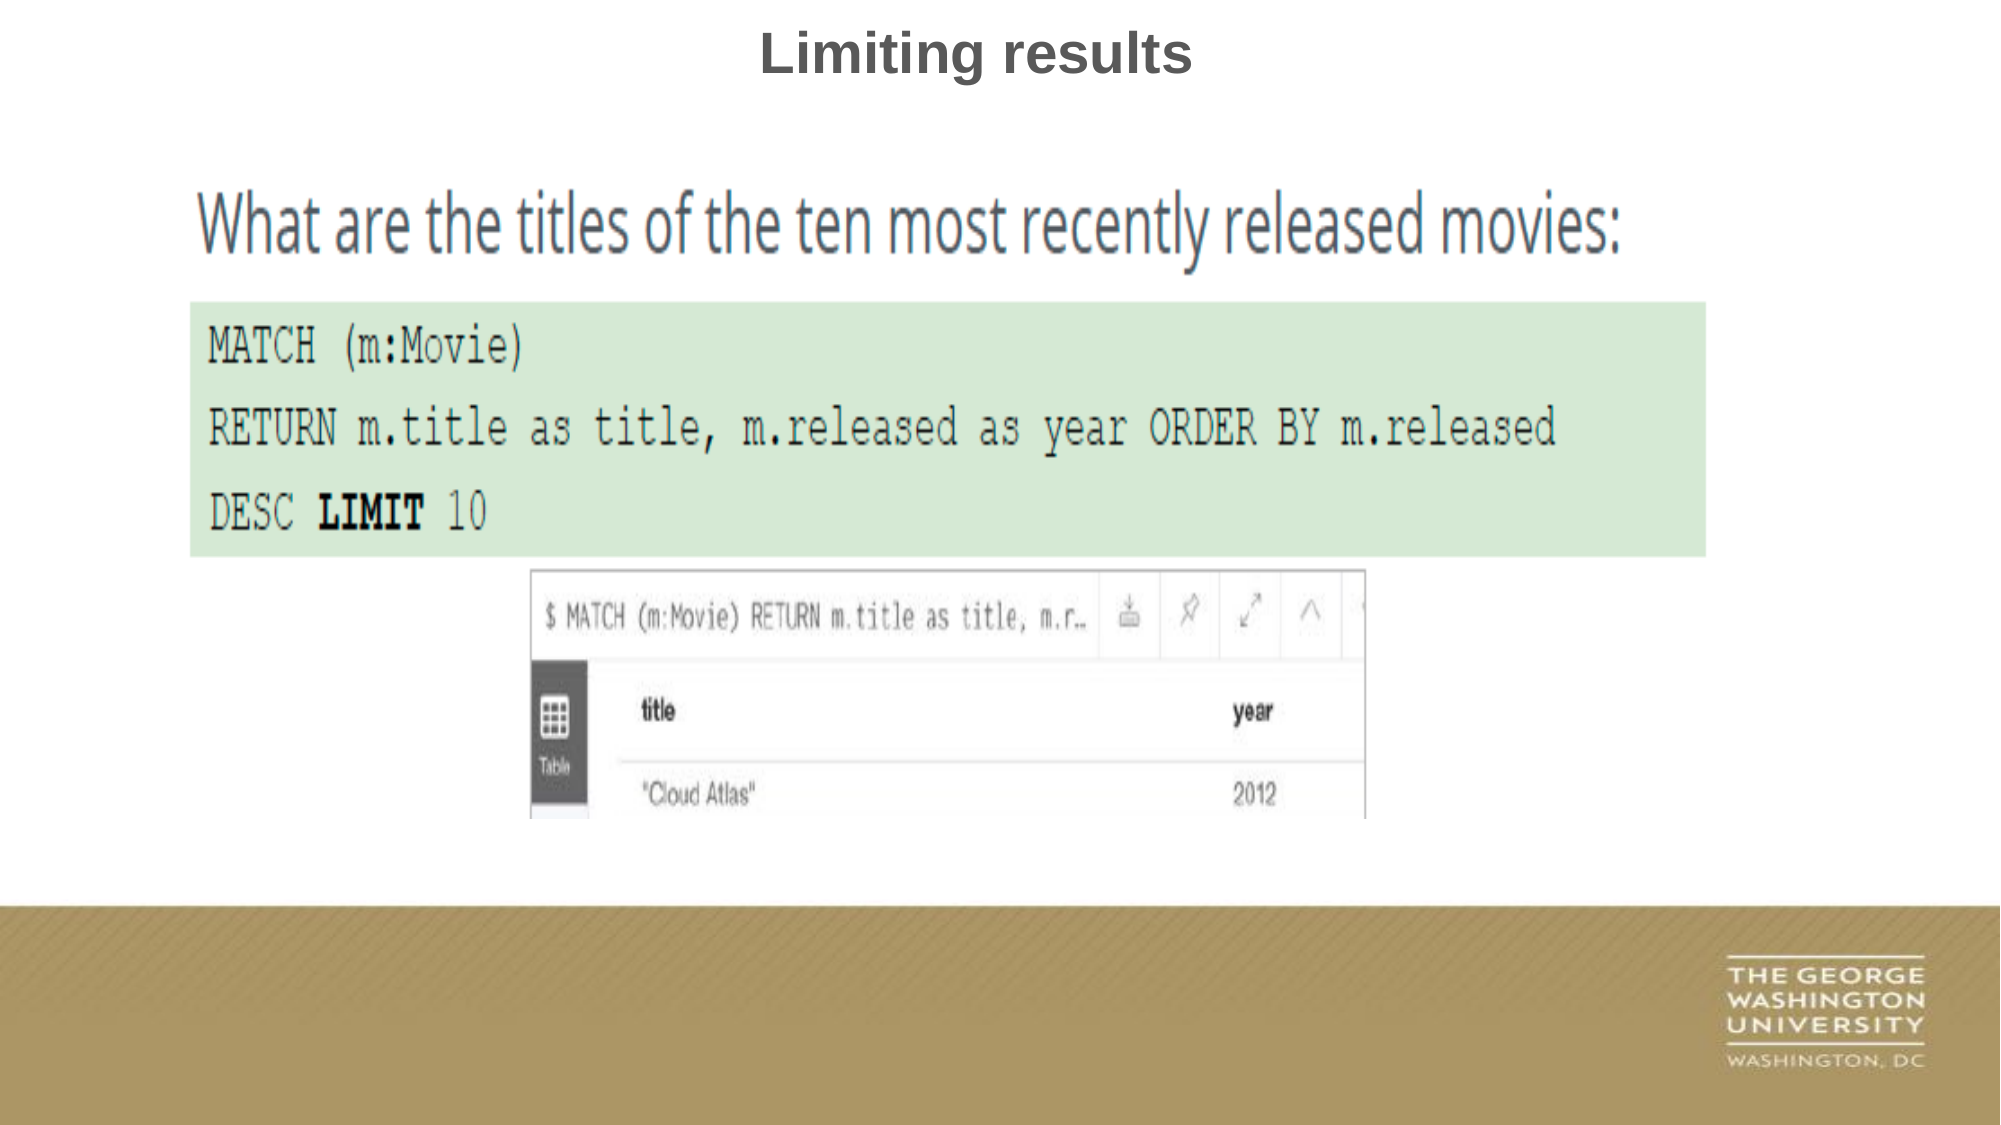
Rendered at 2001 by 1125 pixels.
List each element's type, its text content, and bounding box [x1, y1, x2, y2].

title Limiting results [197, 7, 1773, 136]
picture [0, 0, 2000, 1125]
